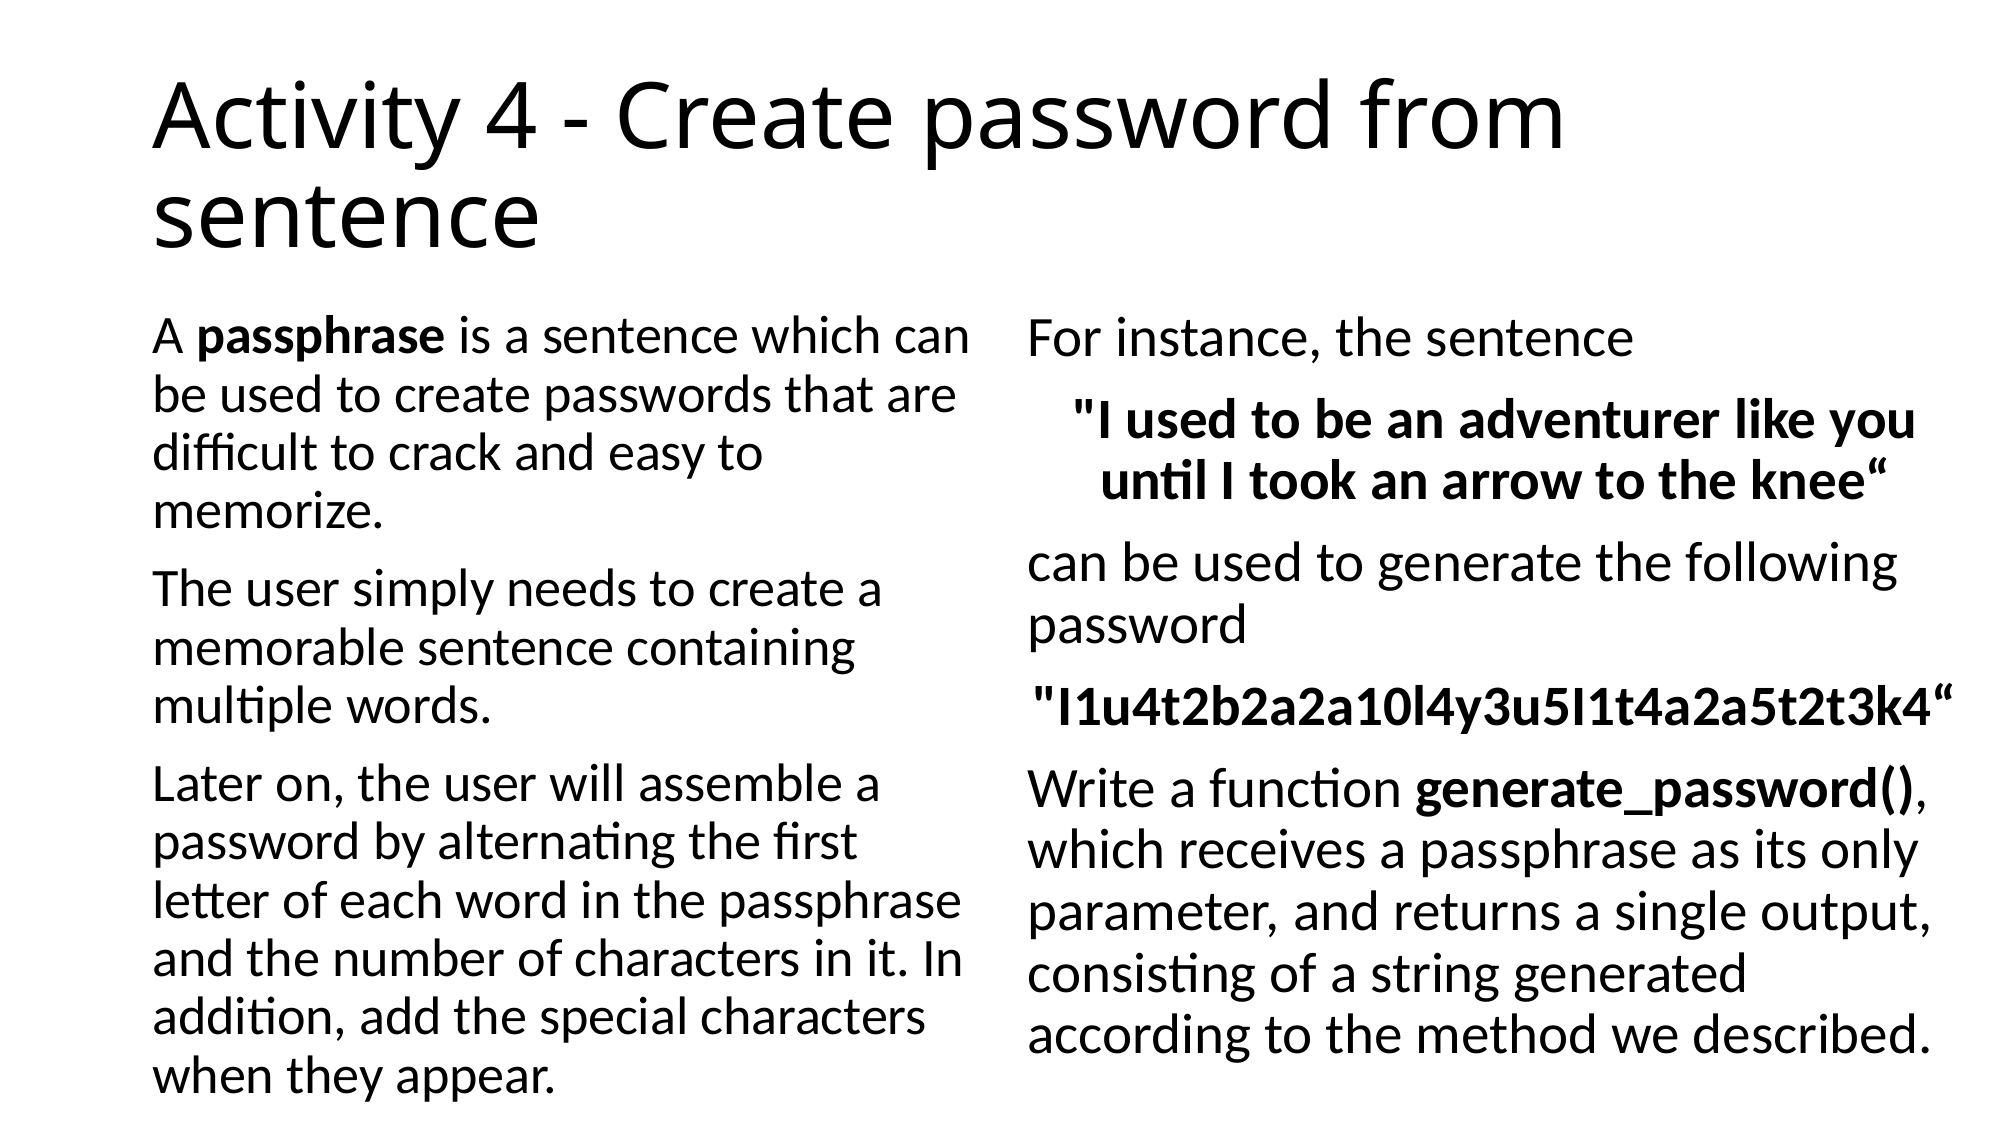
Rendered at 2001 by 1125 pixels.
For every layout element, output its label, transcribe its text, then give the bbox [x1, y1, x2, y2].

title Activity 4 - Create password from sentence [137, 59, 1863, 278]
list A passphrase is a sentence which can be used to create passwords that are difficult to crack and easy to memorize. The user simply needs to create a memorable sentence containing multiple words. Later on, the user will assemble a password by alternating the first letter of each word in the passphrase and the number of characters in it. In addition, add the special characters when they appear. [137, 299, 988, 1125]
list For instance, the sentence "I used to be an adventurer like you until I took an arrow to the knee“ can be used to generate the following password "I1u4t2b2a2a10l4y3u5I1t4a2a5t2t3k4“ Write a function generate_password(), which receives a passphrase as its only parameter, and returns a single output, consisting of a string generated according to the method we described. [1012, 299, 1979, 1125]
